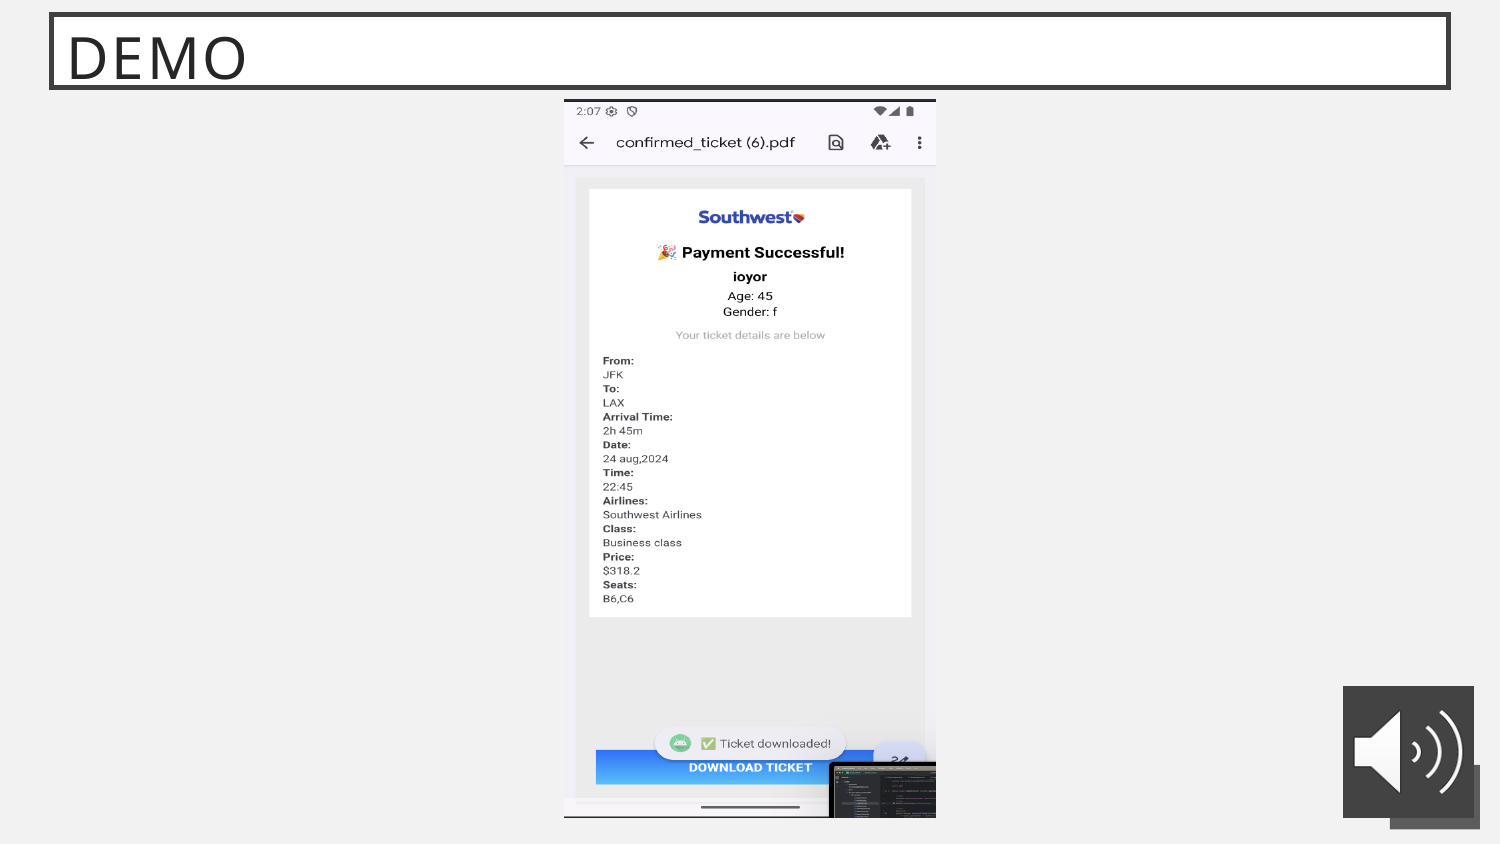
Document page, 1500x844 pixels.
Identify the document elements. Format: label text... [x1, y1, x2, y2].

slide_number 36 [1389, 764, 1480, 830]
title DEMO [49, 12, 1451, 90]
picture [1341, 685, 1475, 819]
picture [564, 99, 936, 818]
